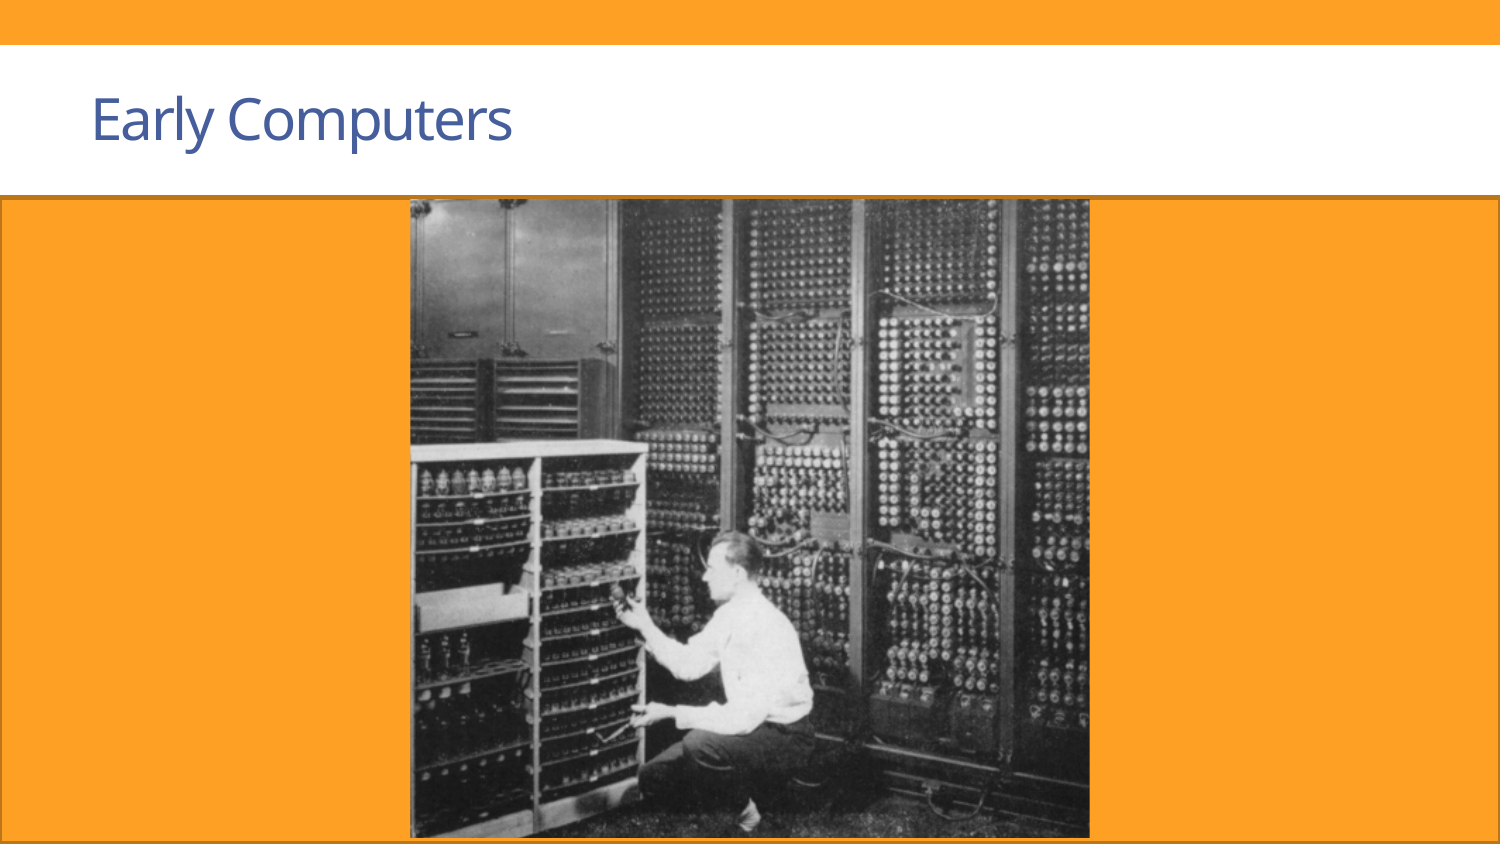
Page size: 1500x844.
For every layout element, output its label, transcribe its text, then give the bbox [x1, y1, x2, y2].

picture [410, 199, 1090, 838]
title Early Computers [75, 55, 1425, 178]
text_box [0, 195, 1500, 844]
